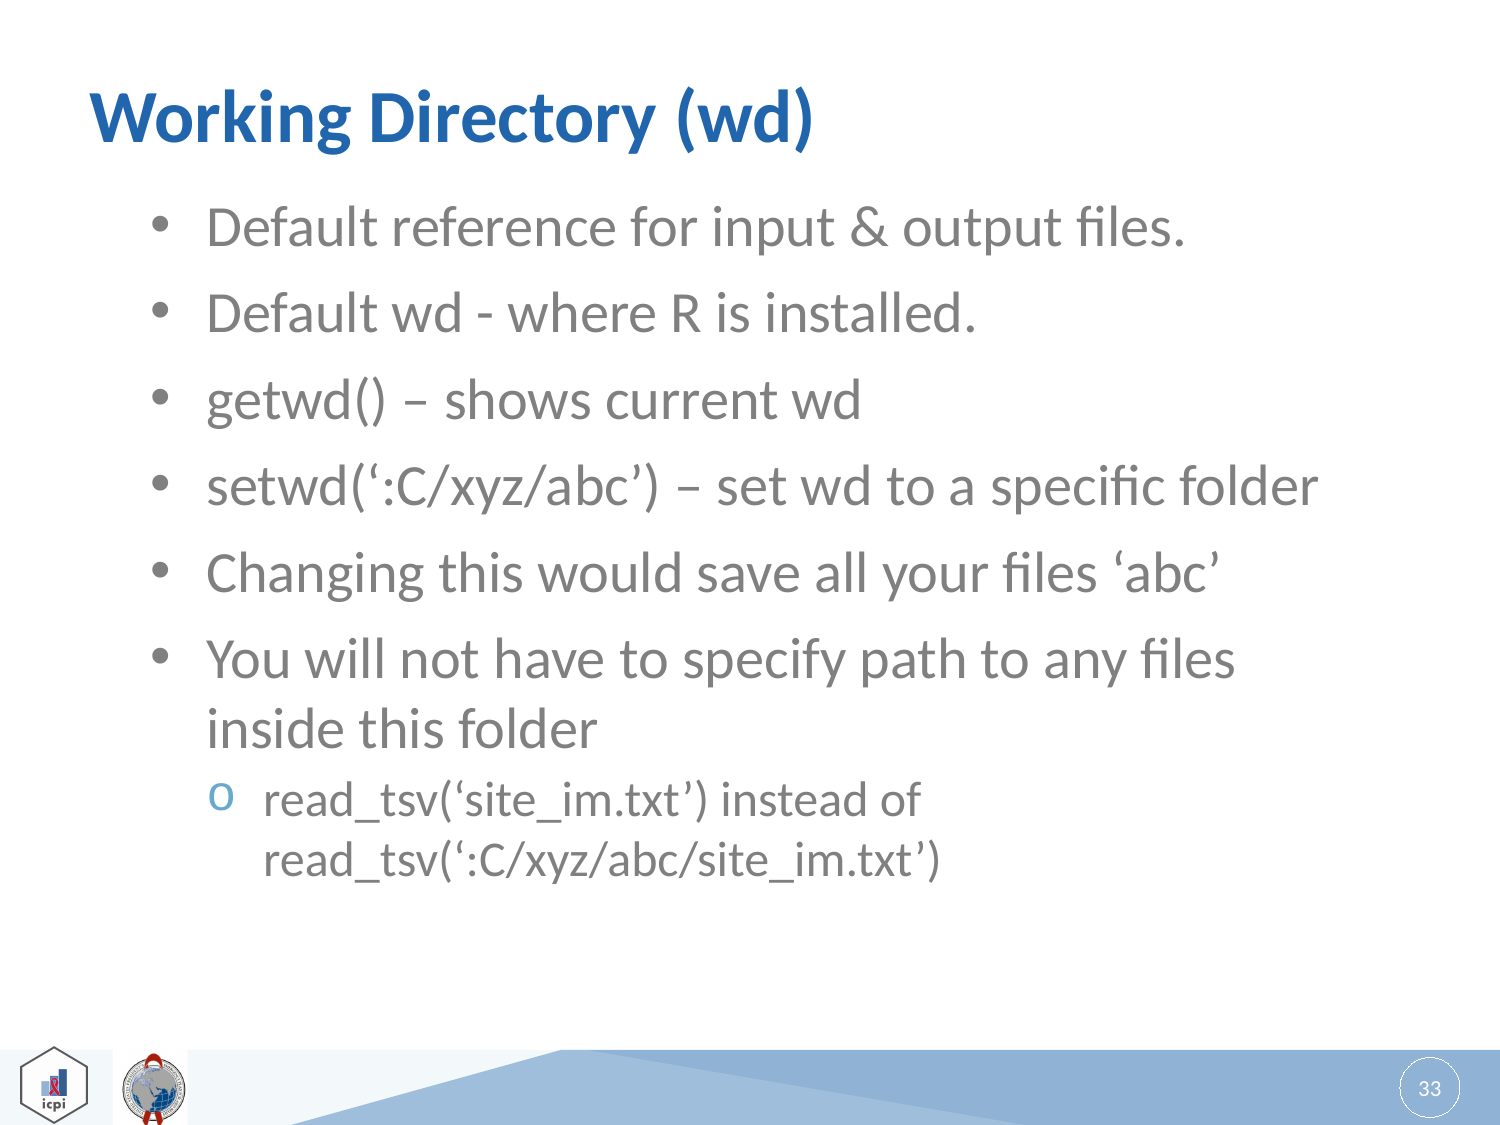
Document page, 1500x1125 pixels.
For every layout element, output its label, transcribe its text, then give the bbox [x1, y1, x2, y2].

picture [112, 1050, 188, 1125]
picture [20, 1046, 88, 1124]
list Default reference for input & output files. Default wd - where R is installed. getwd() – shows current wd setwd(‘:C/xyz/abc’) – set wd to a specific folder Changing this would save all your files ‘abc’ You will not have to specify path to any files inside this folder read_tsv(‘site_im.txt’) instead of read_tsv(‘:C/xyz/abc/site_im.txt’) [135, 180, 1369, 1050]
title Working Directory (wd) [75, 60, 1425, 150]
slide_number 33 [1399, 1057, 1460, 1118]
